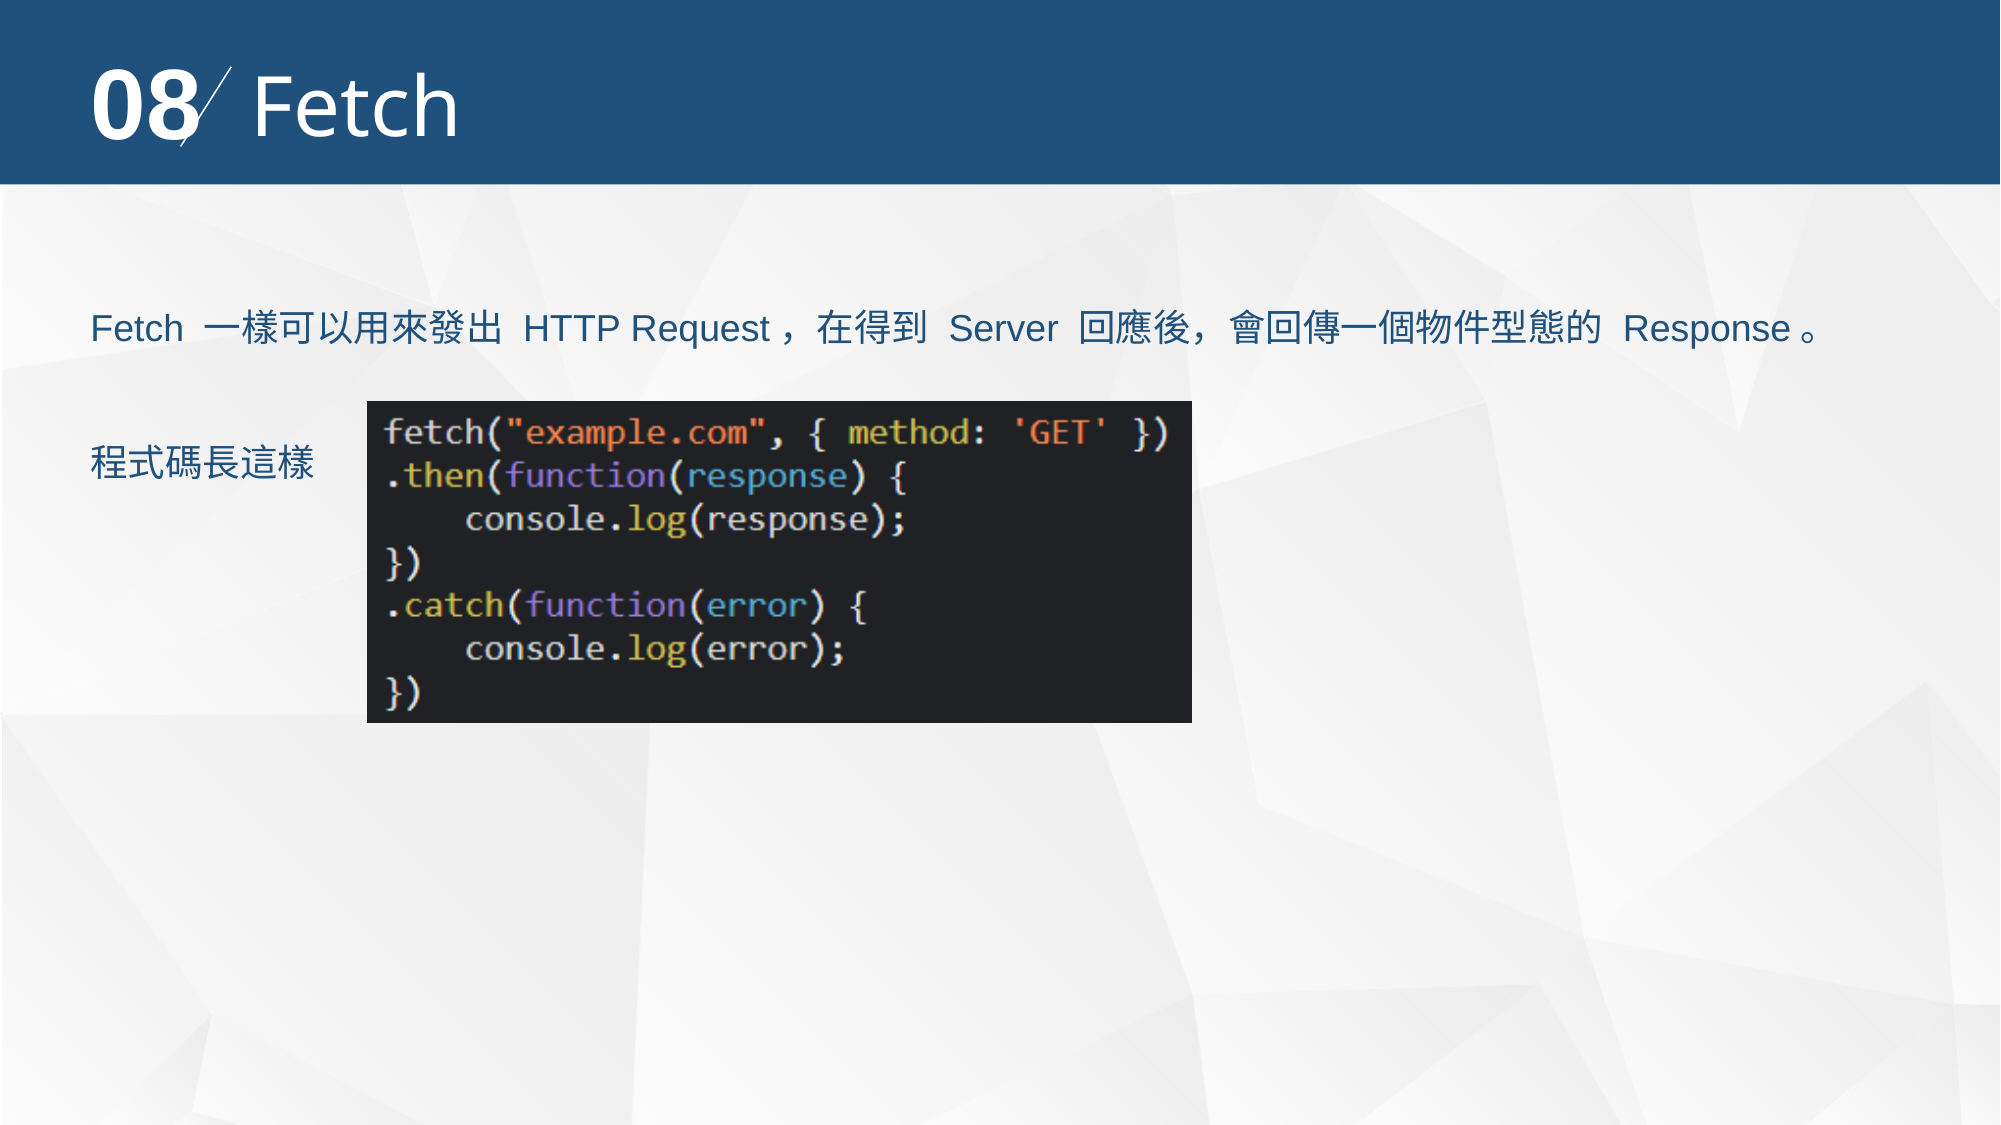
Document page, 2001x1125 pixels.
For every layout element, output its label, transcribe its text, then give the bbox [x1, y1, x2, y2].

list 08 [75, 45, 218, 212]
picture [0, 0, 2001, 1125]
list Fetch [235, 57, 1768, 139]
text_box Fetch 一樣可以用來發出 HTTP Request，在得到 Server 回應後，會回傳一個物件型態的 Response。 程式碼長這樣 [75, 274, 1869, 1046]
